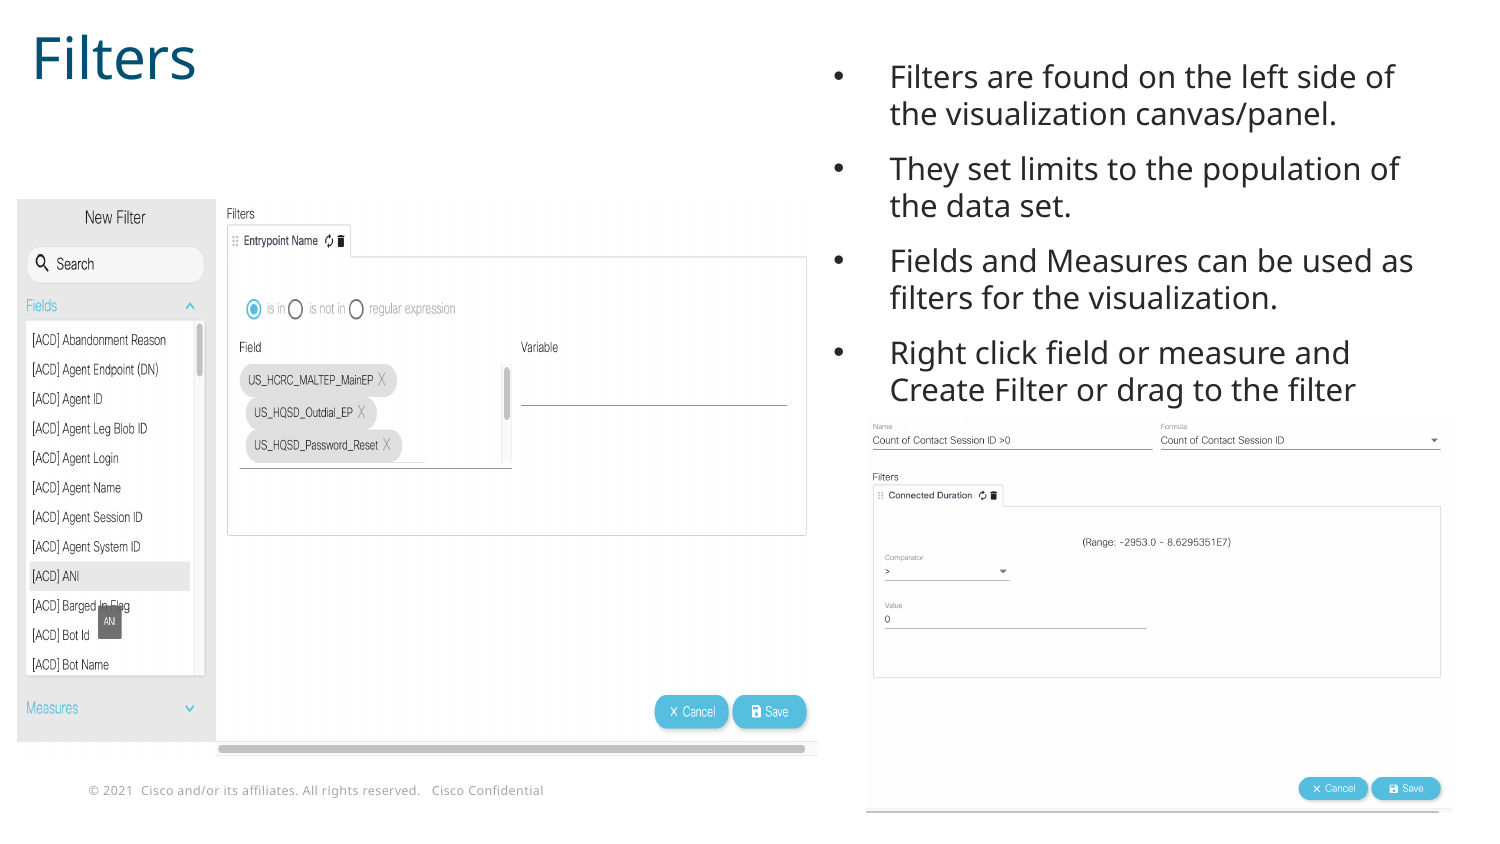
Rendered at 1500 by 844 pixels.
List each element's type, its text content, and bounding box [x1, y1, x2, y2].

picture [866, 415, 1455, 813]
text_box Filters are found on the left side of the visualization canvas/panel. They set limits to the population of the data set. Fields and Measures can be used as filters for the visualization. Right click field or measure and Create Filter or drag to the filter panel. [821, 51, 1446, 762]
picture [16, 199, 823, 763]
text_box Filters [17, 13, 636, 99]
